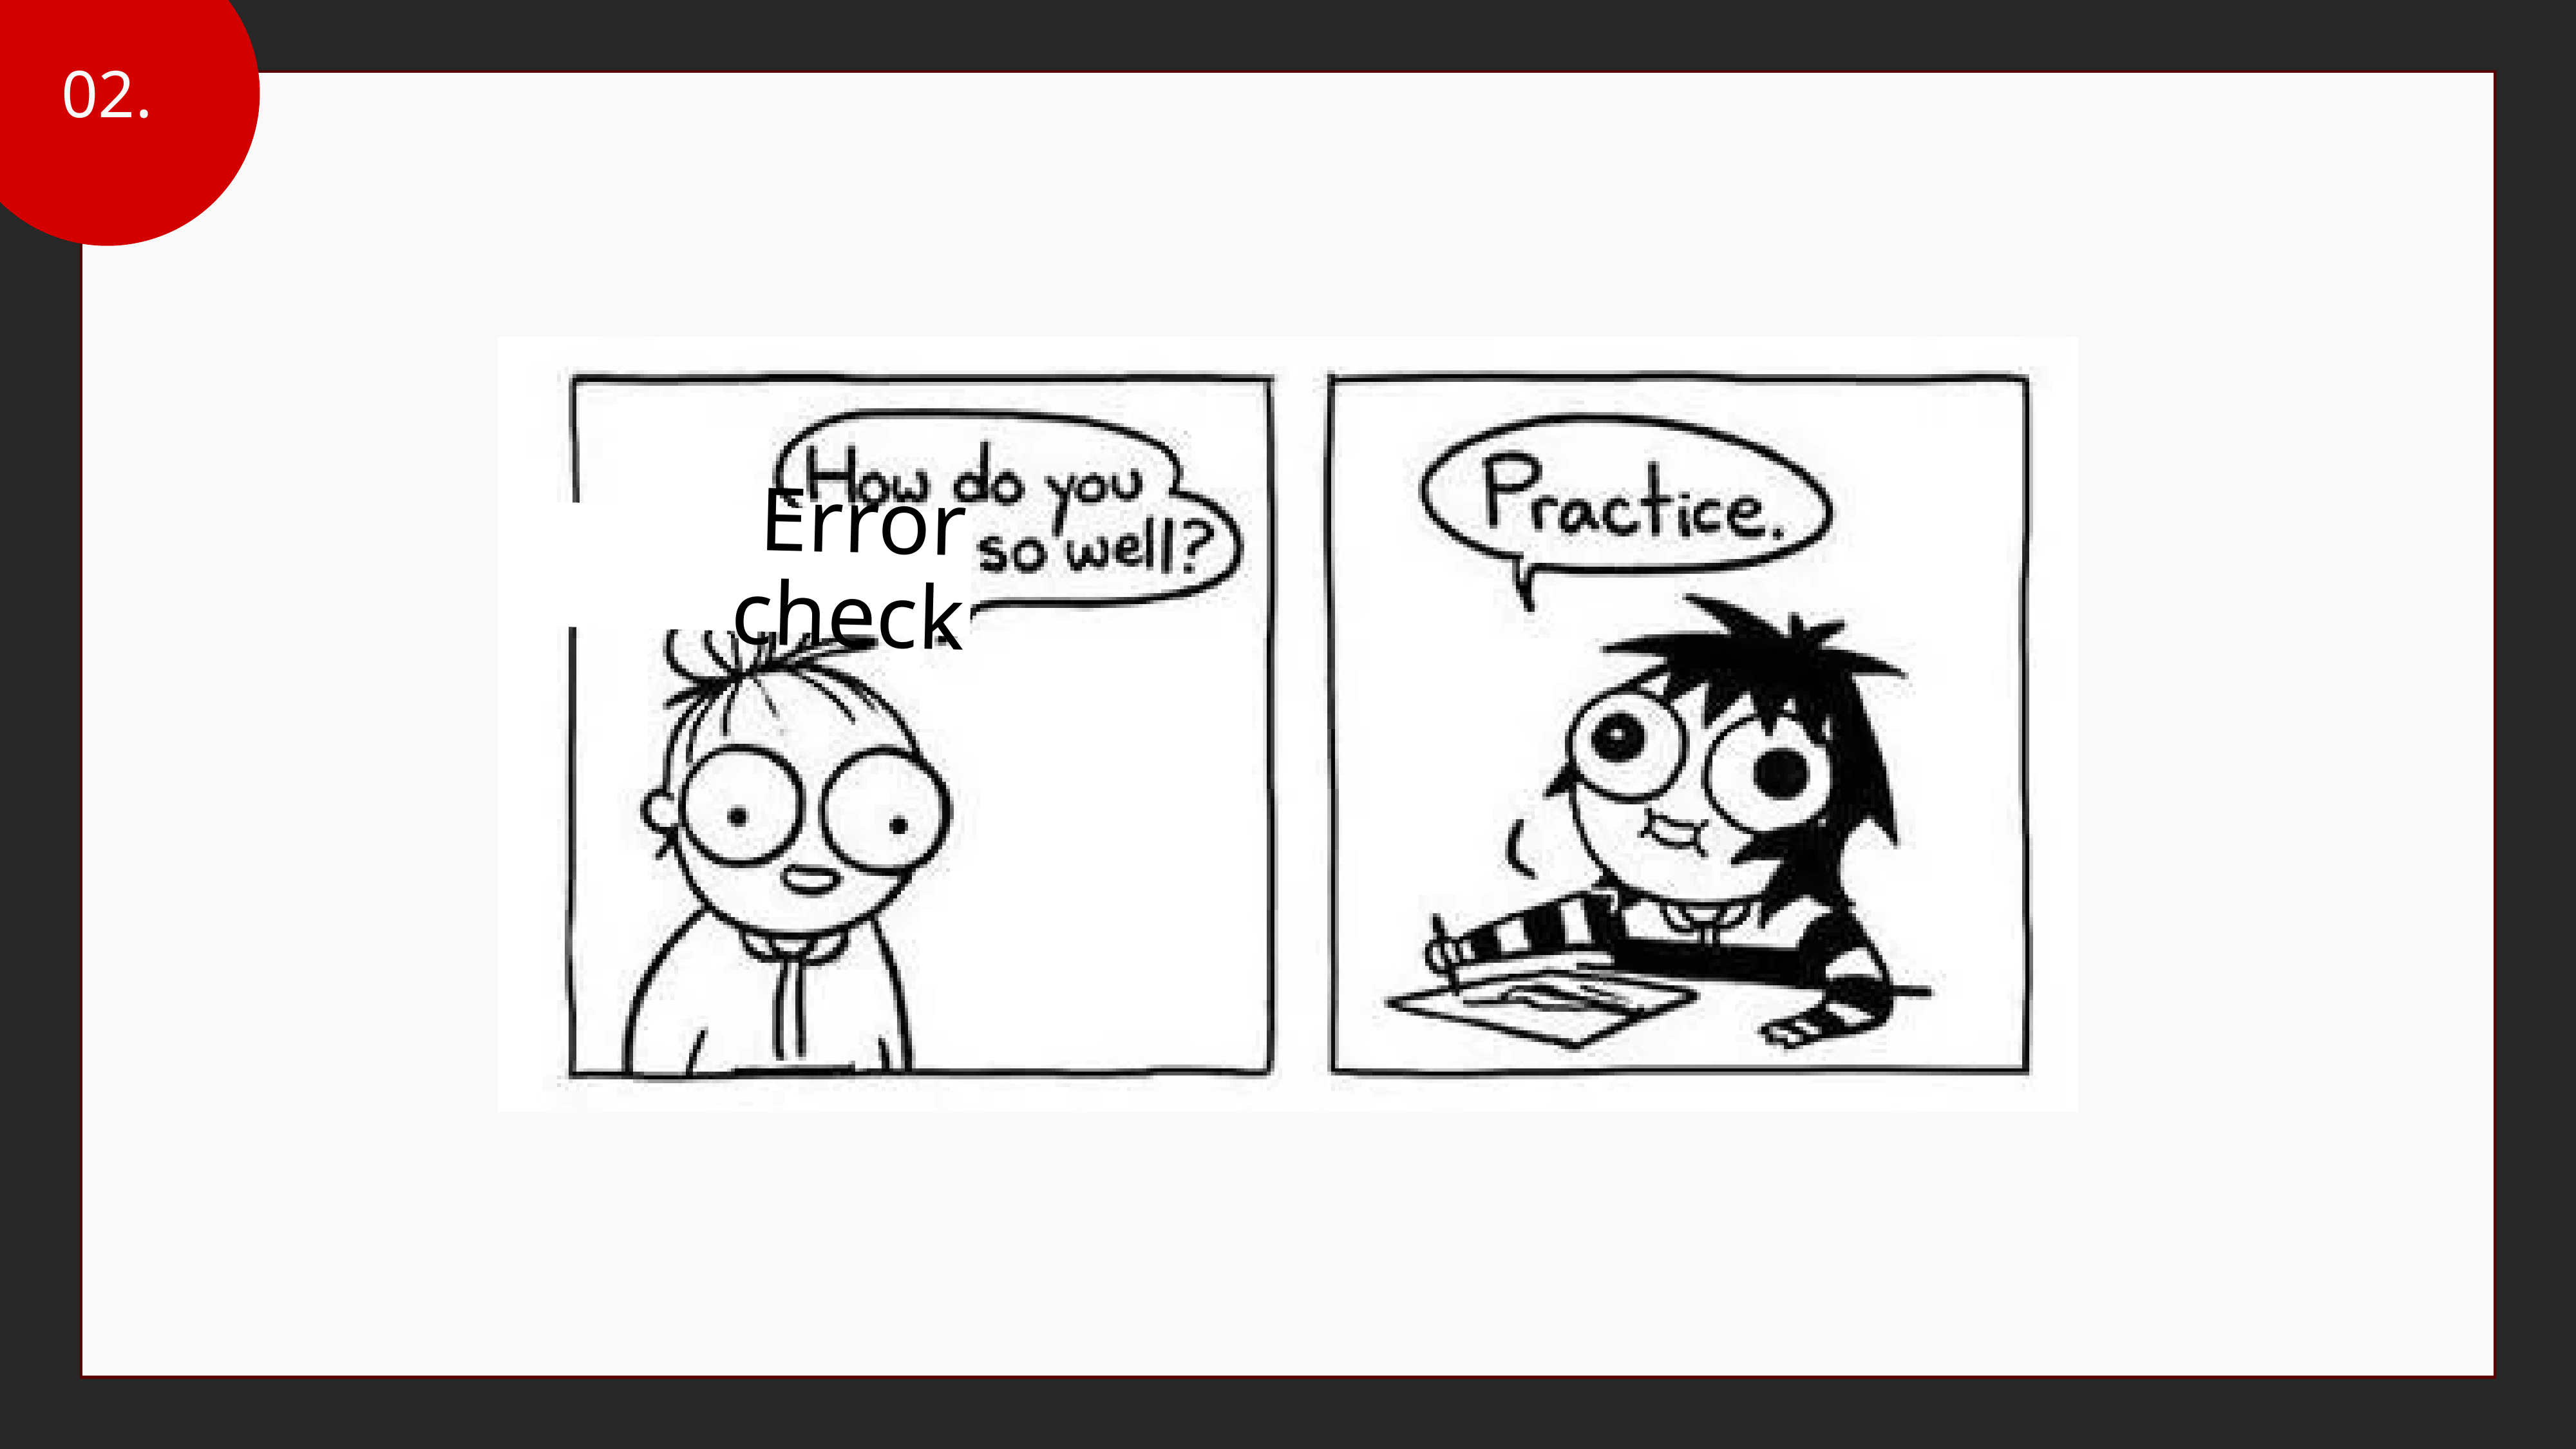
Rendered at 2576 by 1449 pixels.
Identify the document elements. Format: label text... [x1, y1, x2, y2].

list 02. [8, 42, 207, 142]
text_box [497, 337, 2079, 1112]
